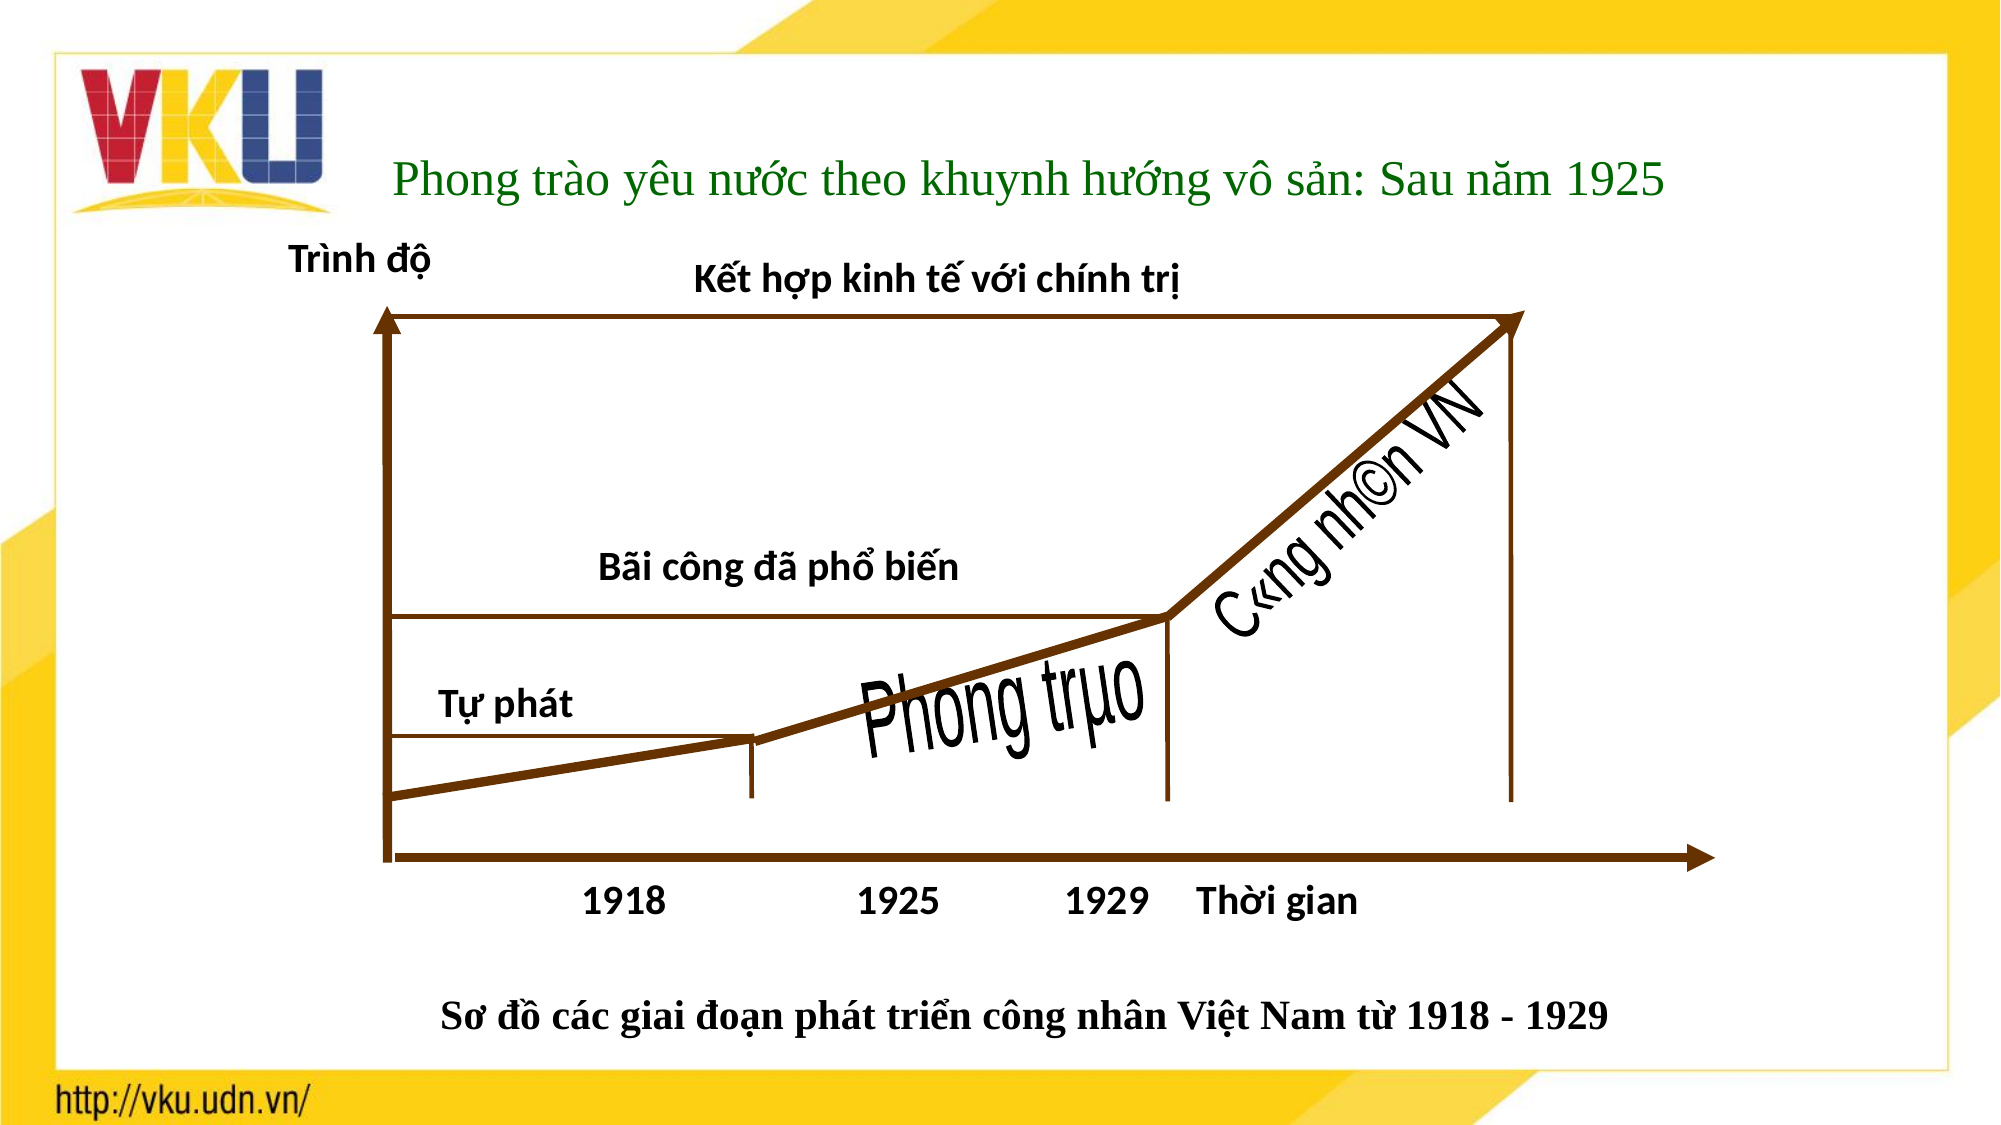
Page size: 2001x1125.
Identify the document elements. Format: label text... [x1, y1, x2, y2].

picture [0, 0, 2001, 1125]
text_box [383, 530, 1168, 802]
text_box Sơ đồ các giai đoạn phát triển công nhân Việt Nam từ 1918 - 1929 [333, 962, 1717, 1063]
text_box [200, 222, 1918, 931]
text_box Phong trào yêu nước theo khuynh hướng vô sản: Sau năm 1925 [66, 112, 1917, 263]
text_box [383, 668, 756, 799]
